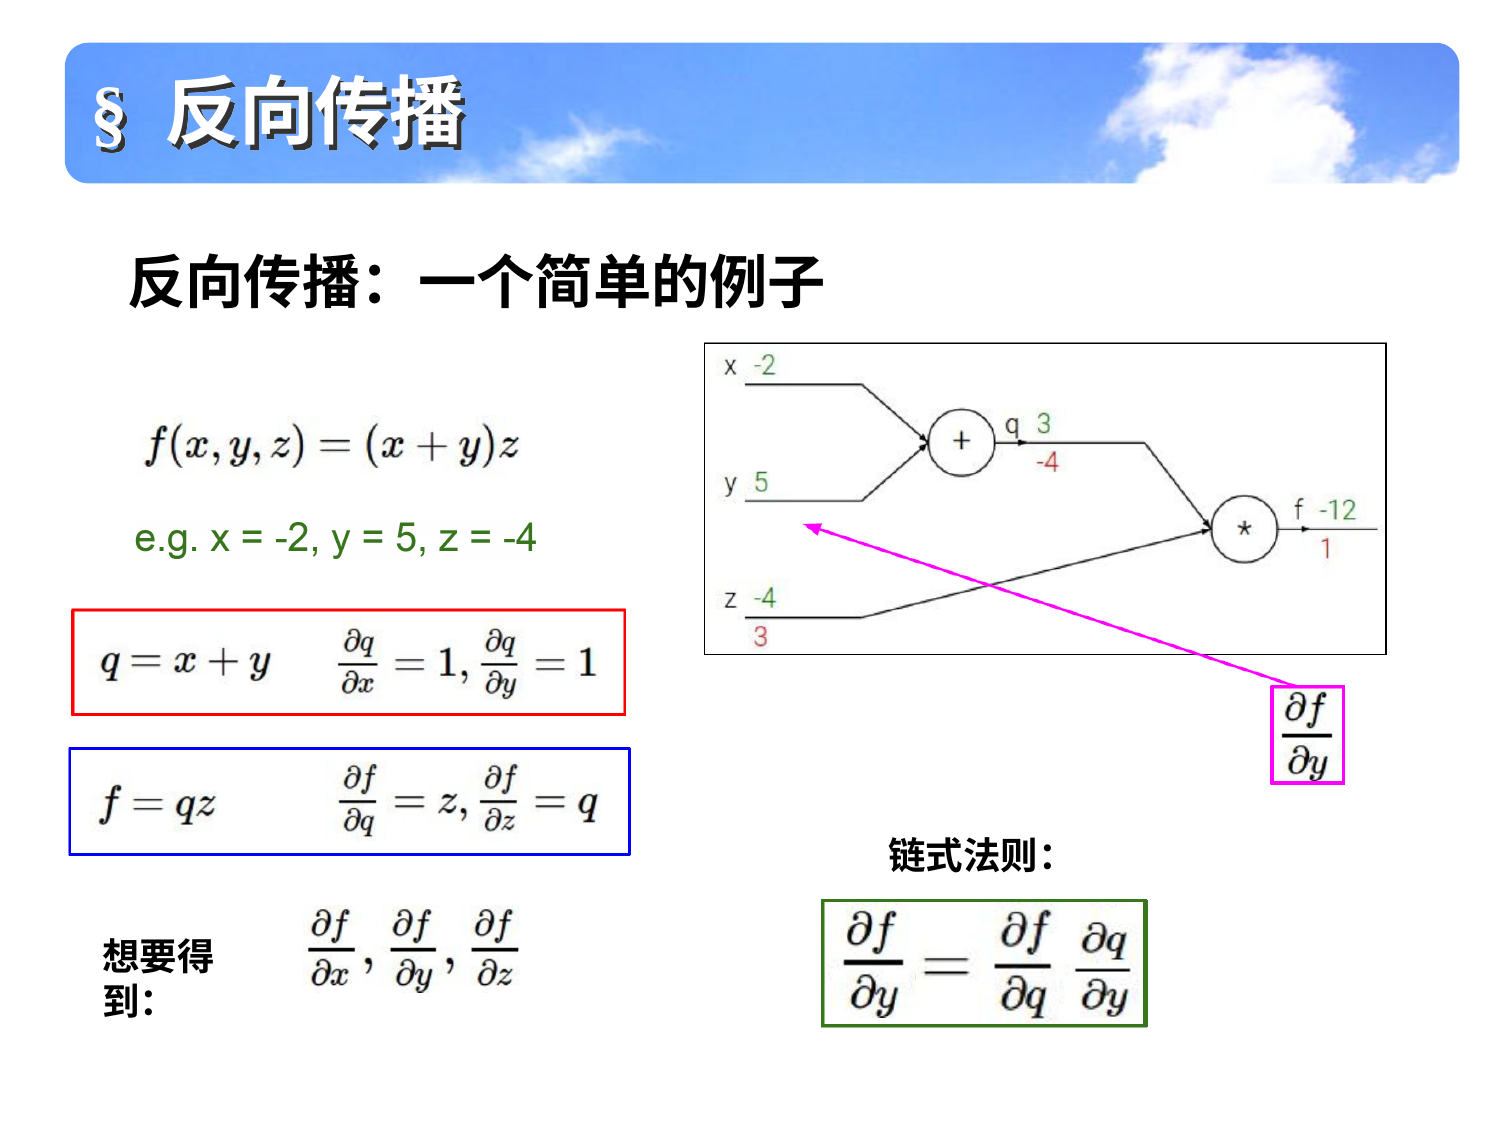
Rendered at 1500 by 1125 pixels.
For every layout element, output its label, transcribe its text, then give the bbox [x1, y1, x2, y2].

text_box 反向传播：一个简单的例子 [112, 237, 1150, 323]
picture [68, 603, 632, 725]
text_box 链式法则： [731, 824, 1232, 885]
picture [699, 336, 1390, 792]
picture [813, 889, 1151, 1029]
text_box 想要得到： [87, 925, 288, 1031]
picture [62, 741, 637, 862]
picture [299, 903, 528, 1000]
text_box § 反向传播 [74, 49, 1288, 168]
picture [137, 412, 538, 490]
picture [64, 42, 1460, 184]
picture [135, 514, 542, 563]
